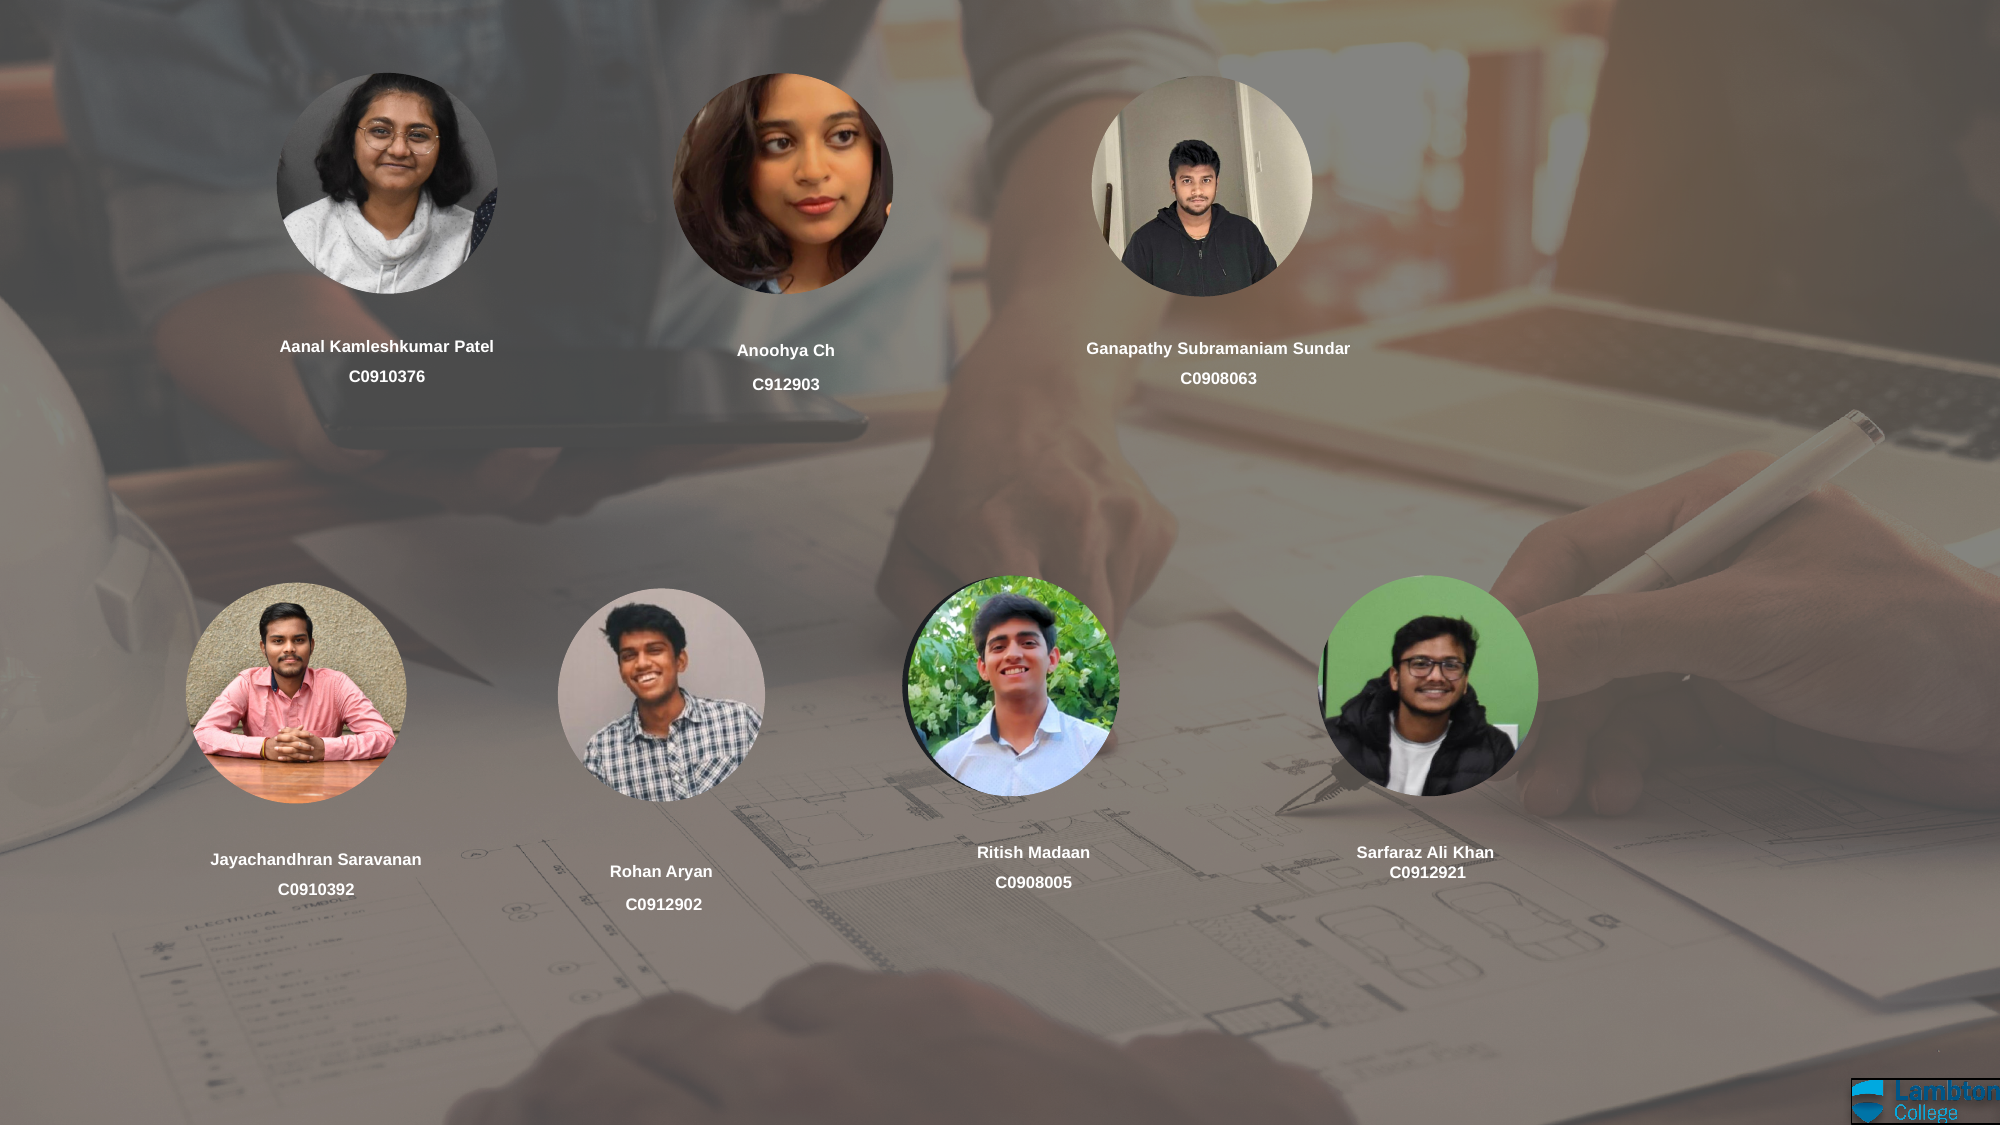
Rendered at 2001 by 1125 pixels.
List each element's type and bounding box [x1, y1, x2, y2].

picture [1851, 1079, 1868, 1086]
text_box [77, 72, 2000, 971]
text_box [0, 0, 2000, 1125]
picture [1851, 1079, 2000, 1124]
